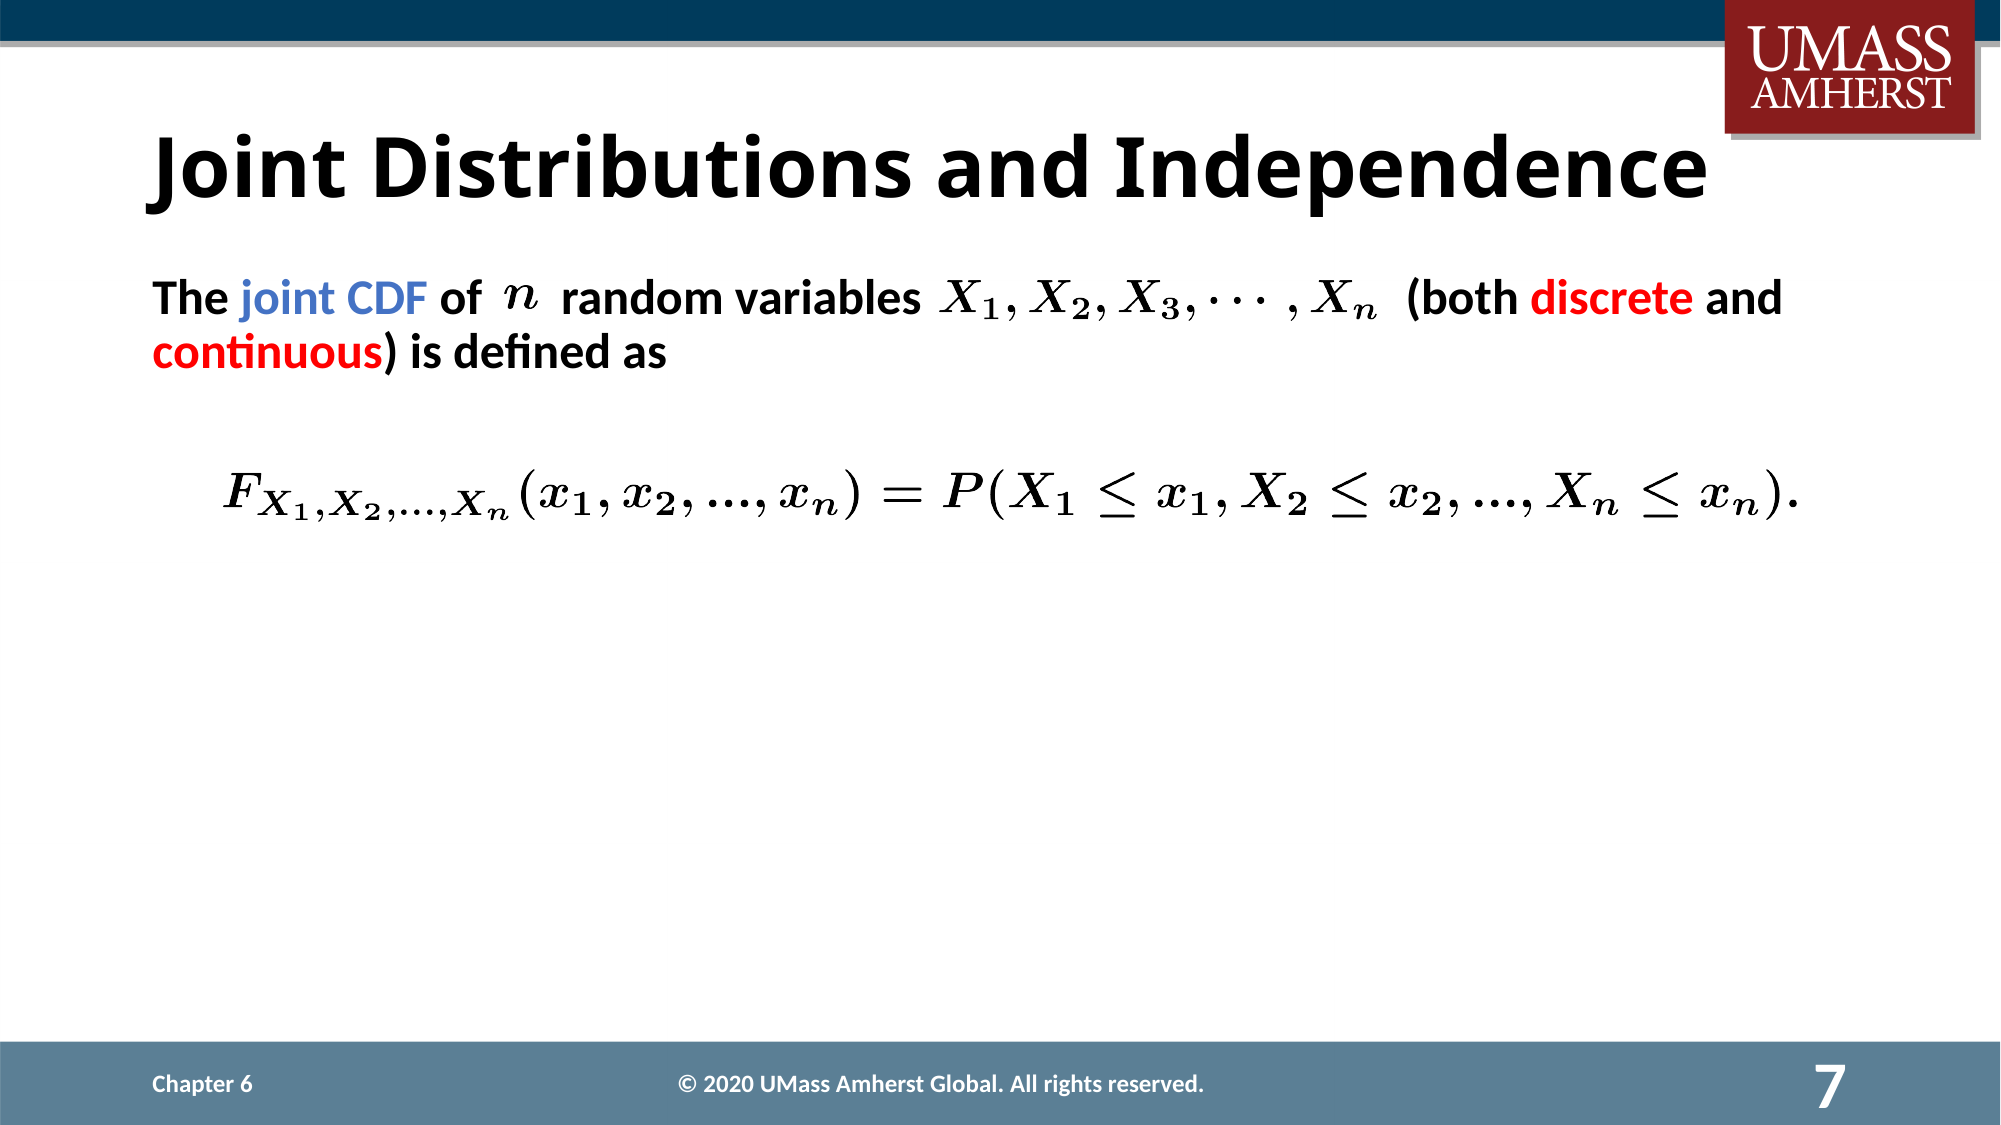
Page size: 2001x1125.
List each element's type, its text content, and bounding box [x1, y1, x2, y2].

slide_number Chapter 6 [137, 1052, 588, 1113]
picture [0, 0, 2001, 1125]
title Joint Distributions and Independence [137, 108, 1863, 233]
text_box © 2020 UMass Amherst Global. All rights reserved. [662, 1060, 1338, 1121]
slide_number 7 [1412, 1052, 1863, 1113]
list The joint CDF of random variables (both discrete and continuous) is defined as [137, 263, 1824, 976]
